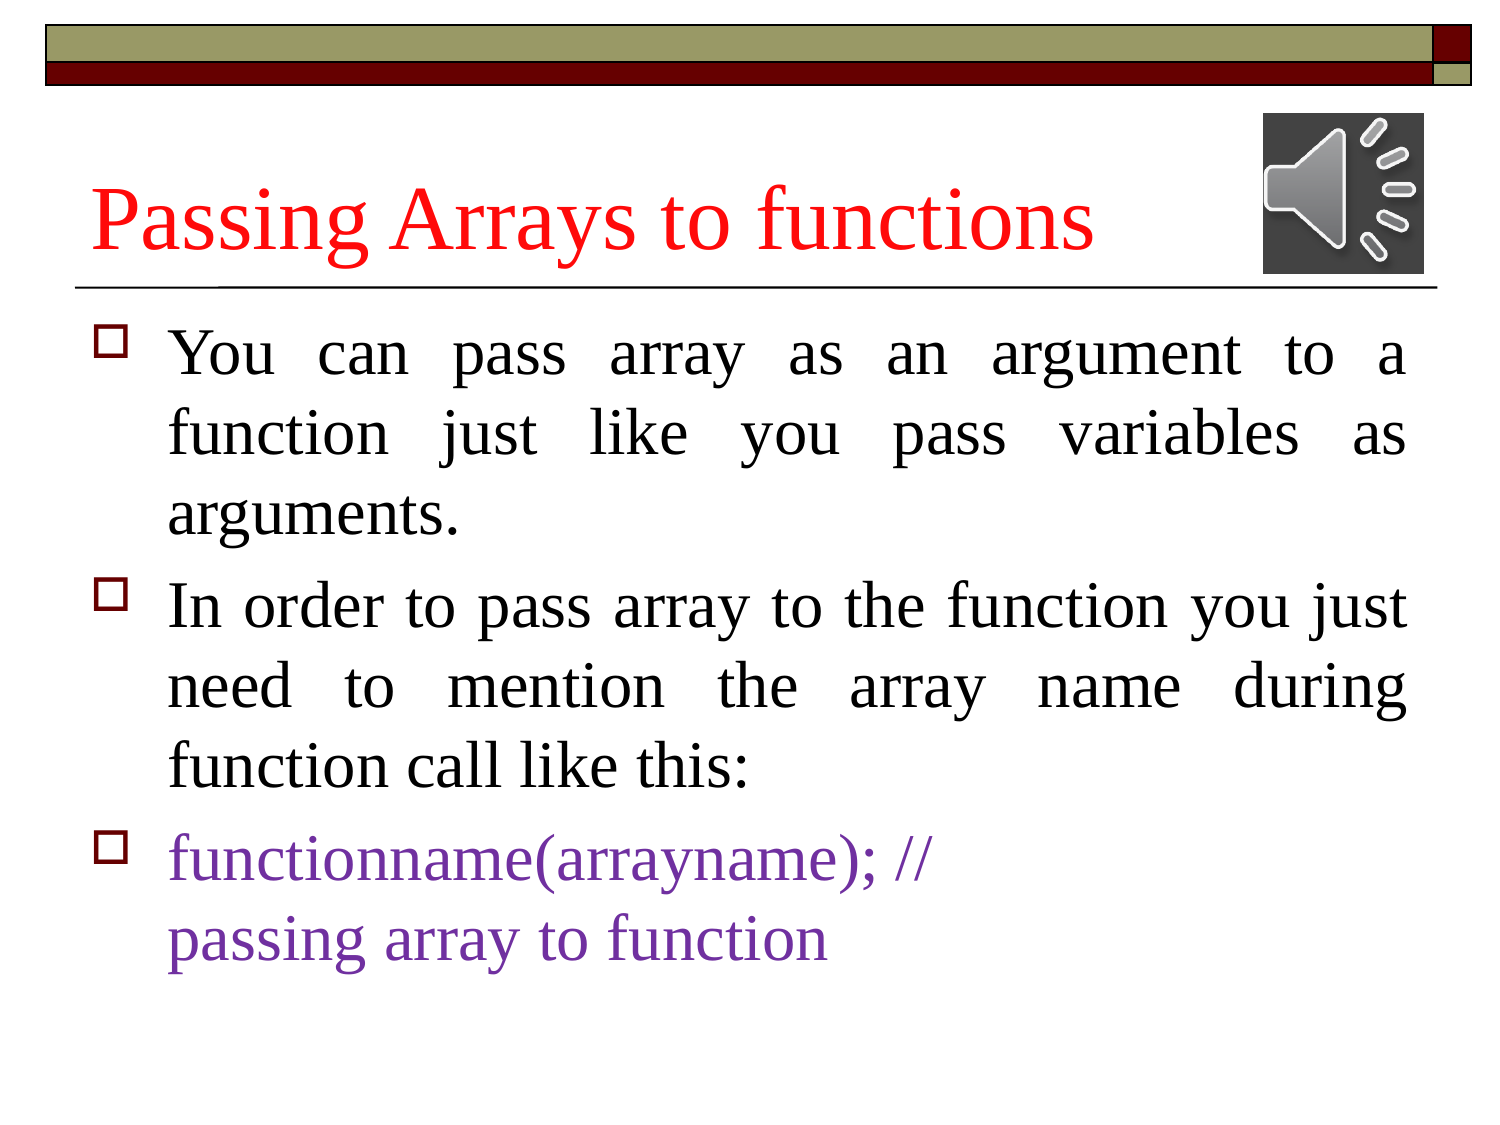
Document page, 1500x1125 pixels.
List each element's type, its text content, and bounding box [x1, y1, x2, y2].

picture [1262, 112, 1425, 275]
list You can pass array as an argument to a function just like you pass variables as arguments. In order to pass array to the function you just need to mention the array name during function call like this: functionname(arrayname); //passing array to function [75, 299, 1425, 1006]
title Passing Arrays to functions [75, 87, 1425, 275]
